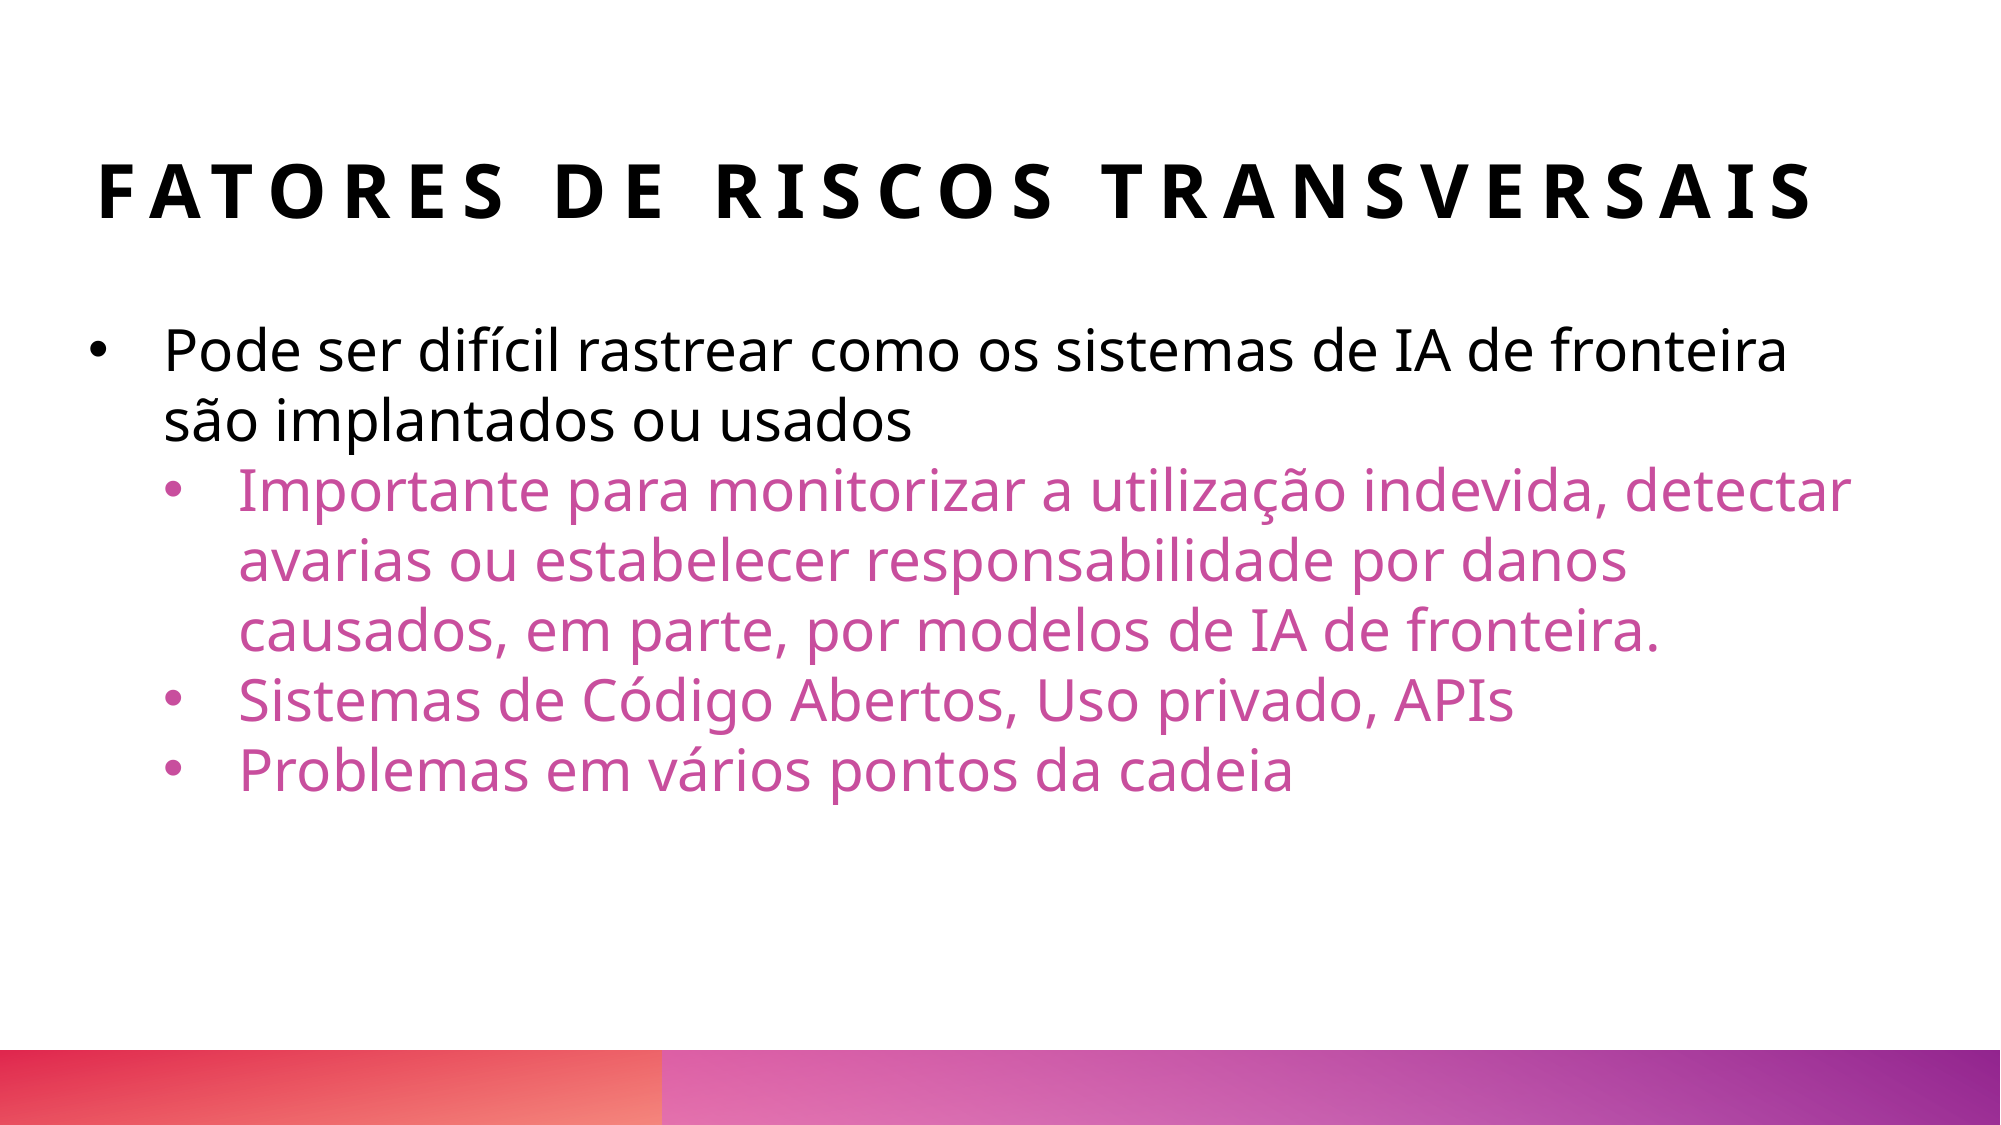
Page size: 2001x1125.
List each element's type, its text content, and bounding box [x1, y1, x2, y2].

text_box Pode ser difícil rastrear como os sistemas de IA de fronteira são implantados ou usados Importante para monitorizar a utilização indevida, detectar avarias ou estabelecer responsabilidade por danos causados, em parte, por modelos de IA de fronteira. Sistemas de Código Abertos, Uso privado, APIs Problemas em vários pontos da cadeia [73, 305, 1909, 1021]
title Fatores de Riscos transversais [95, 30, 1865, 234]
